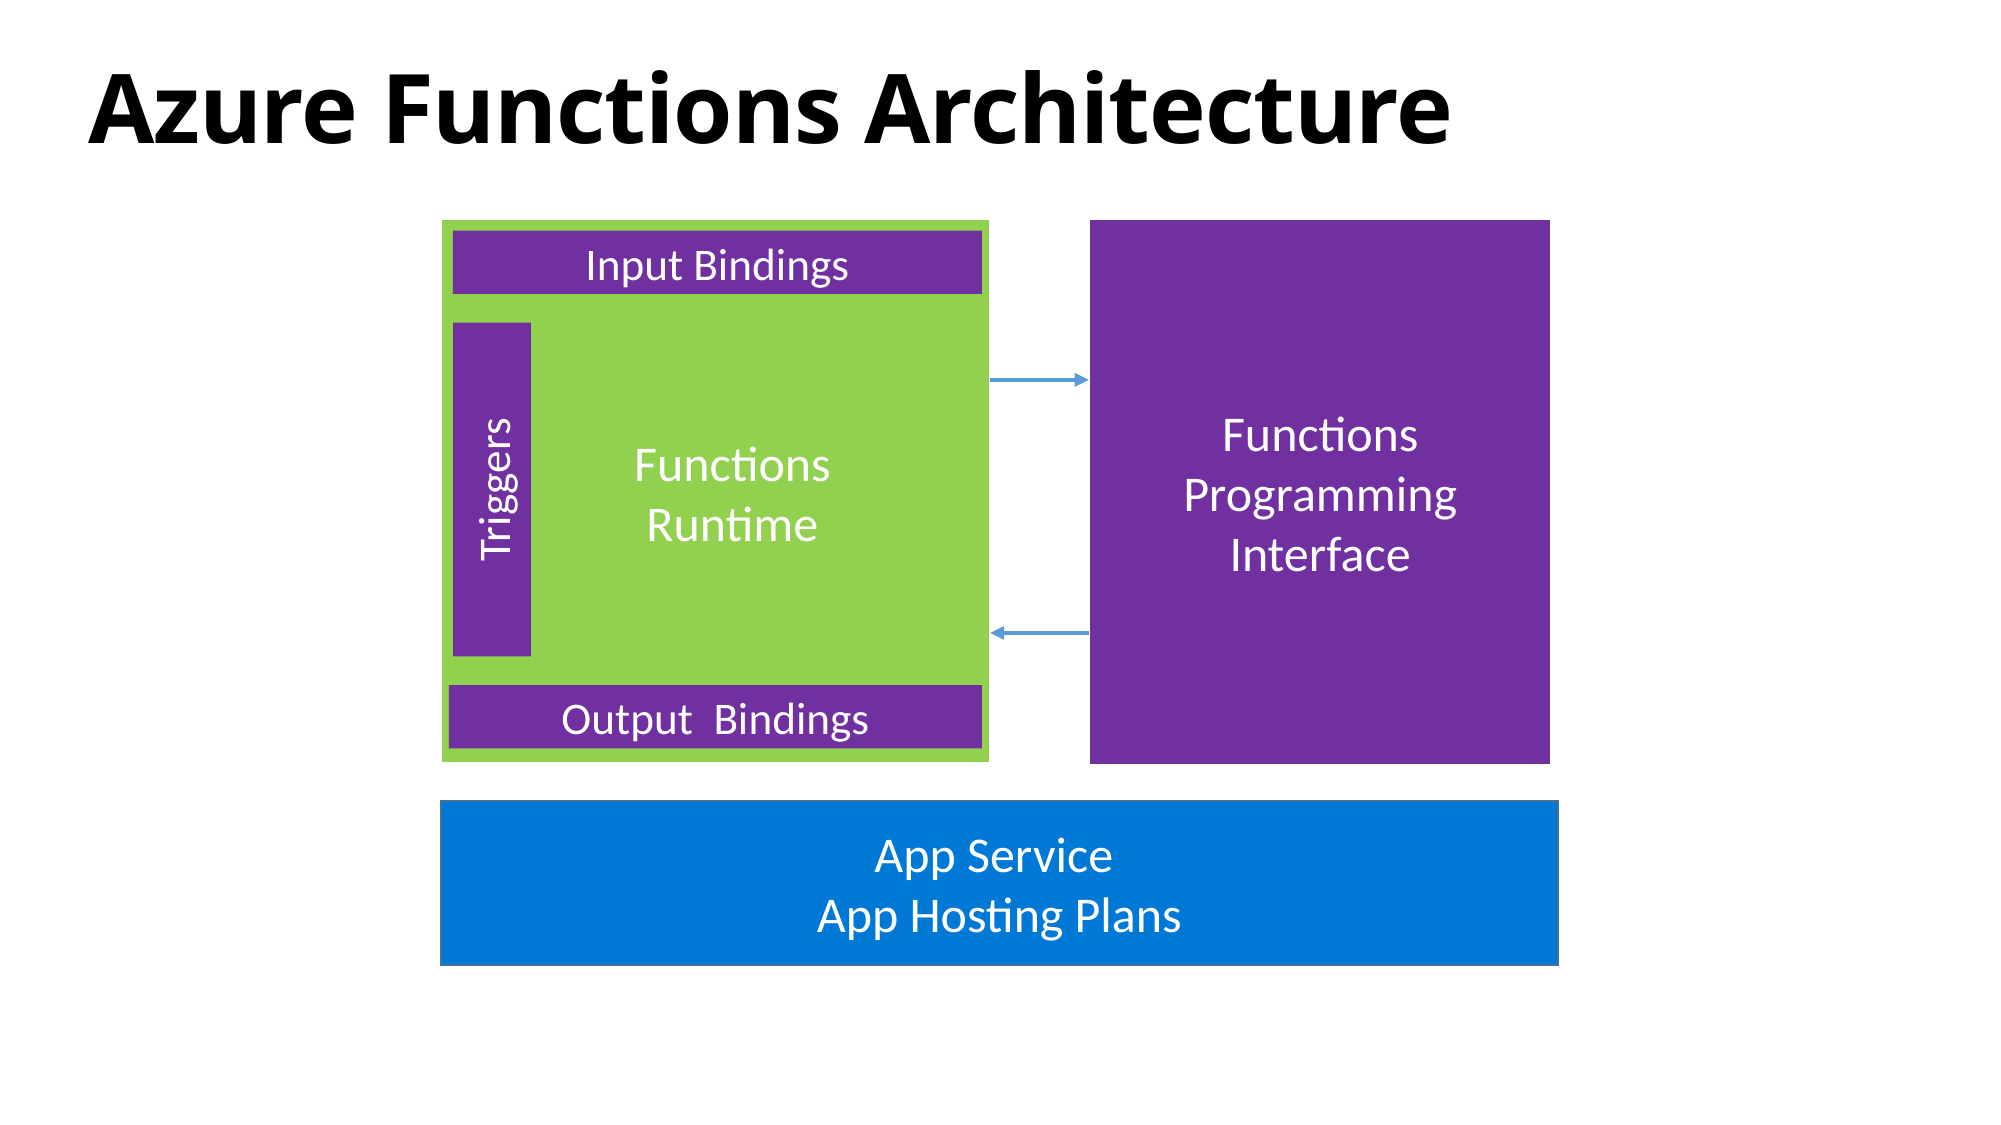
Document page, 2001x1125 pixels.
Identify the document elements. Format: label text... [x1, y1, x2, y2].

title Azure Functions Architecture [88, 47, 2000, 164]
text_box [440, 218, 1559, 966]
